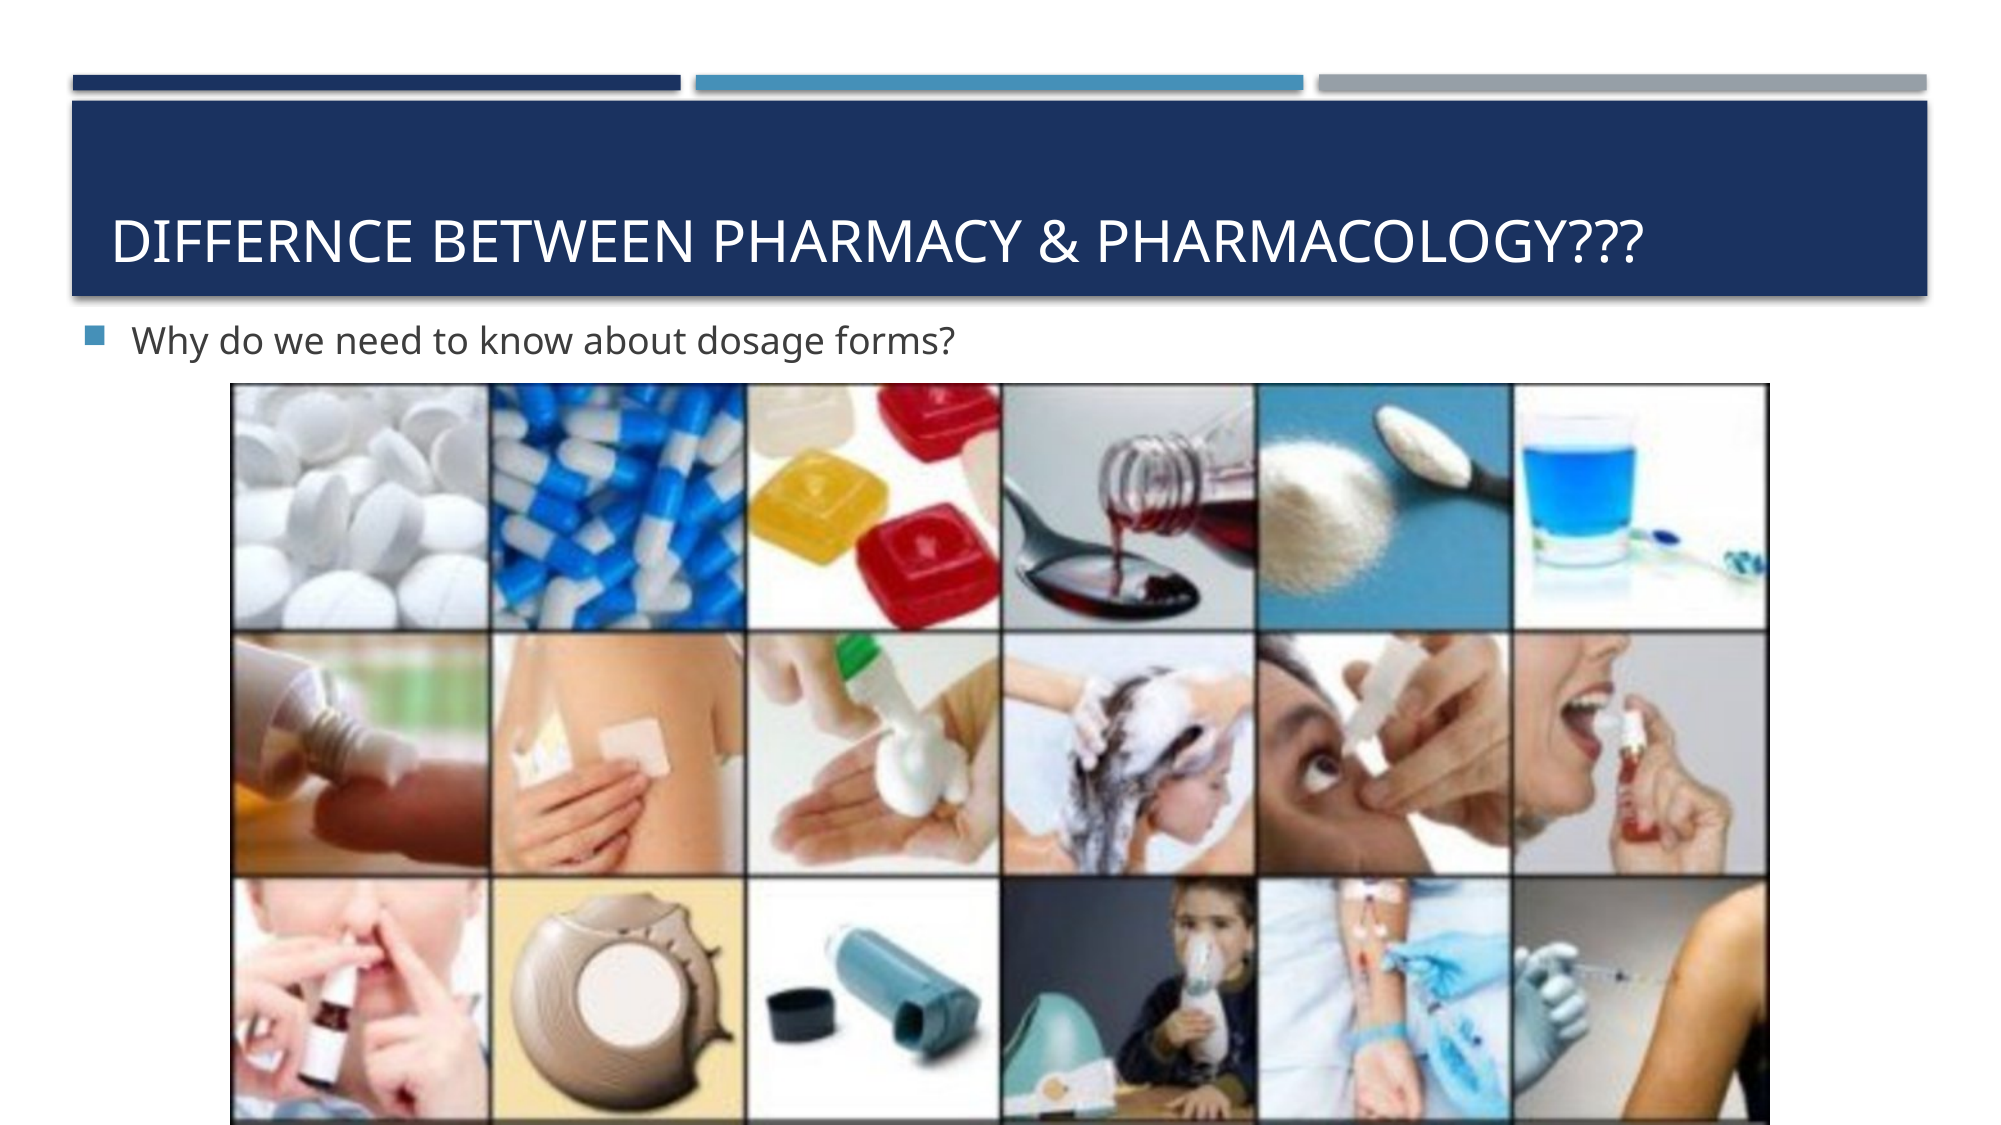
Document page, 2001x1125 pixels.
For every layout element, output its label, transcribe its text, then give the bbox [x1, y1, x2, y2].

list Why do we need to know about dosage forms? [66, 281, 1876, 399]
title DIFFERNCE BETWEEN PHARMACY & PHARMACOLOGY??? [95, 115, 1905, 282]
picture [229, 382, 1771, 1125]
